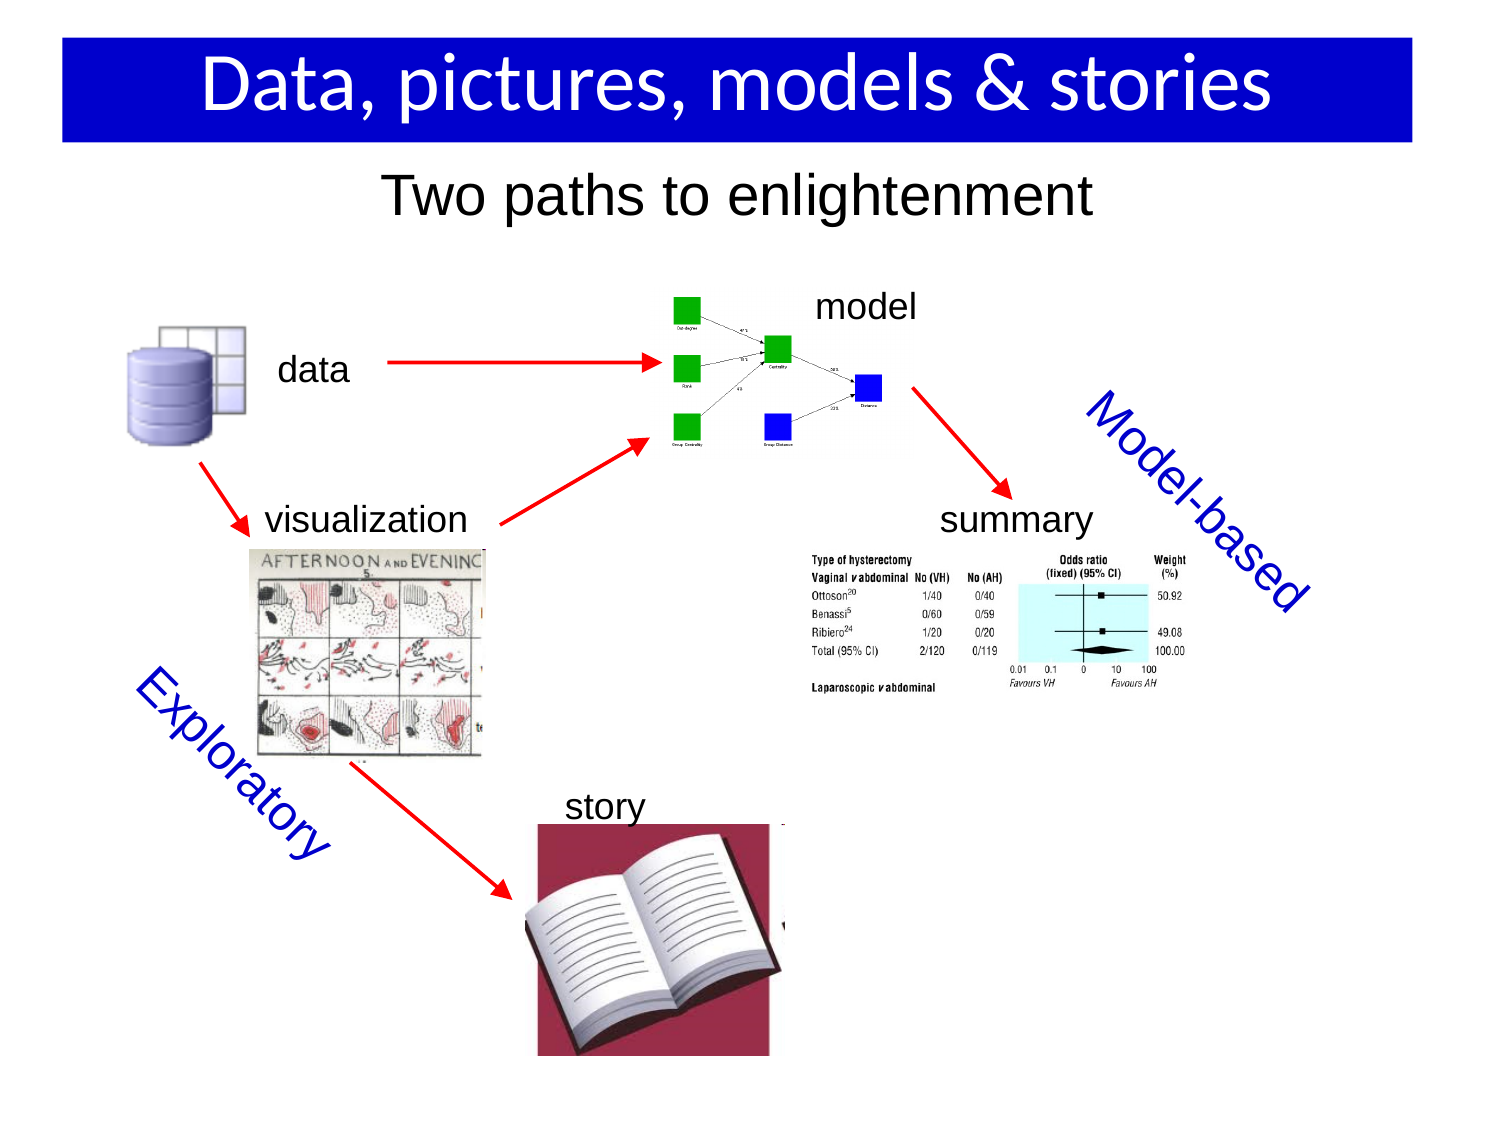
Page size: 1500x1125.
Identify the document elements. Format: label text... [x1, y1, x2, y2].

text_box [359, 771, 513, 901]
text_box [249, 487, 488, 763]
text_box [124, 324, 376, 451]
text_box Exploratory [78, 603, 397, 922]
text_box Model-based [1023, 323, 1377, 677]
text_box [524, 774, 785, 1057]
text_box [937, 414, 1009, 485]
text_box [812, 487, 1188, 694]
text_box [387, 352, 644, 373]
text_box [199, 462, 244, 535]
text_box Two paths to enlightenment [318, 149, 1157, 235]
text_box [649, 274, 933, 460]
text_box [499, 437, 644, 526]
title Data, pictures, models & stories [62, 37, 1413, 143]
